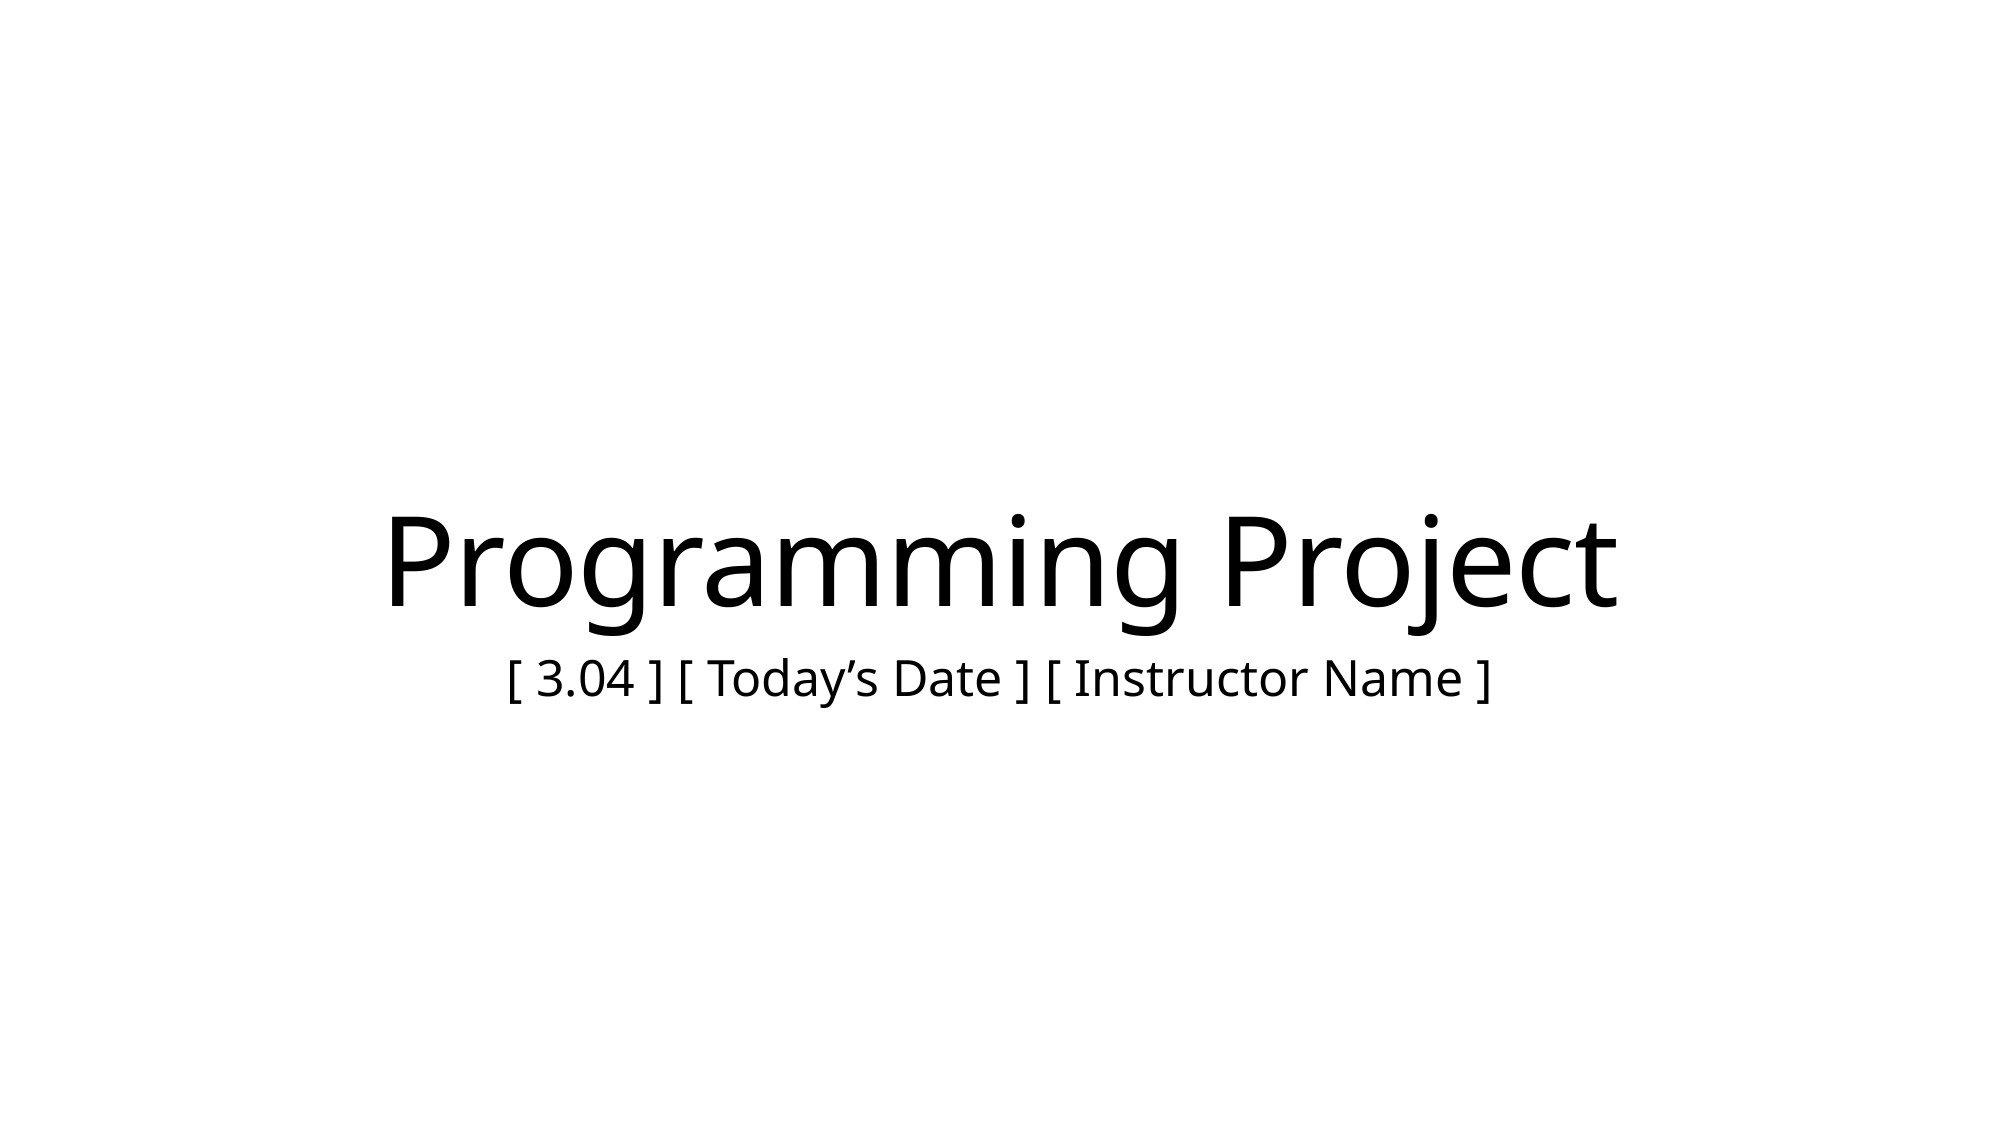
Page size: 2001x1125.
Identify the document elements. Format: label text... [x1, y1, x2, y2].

title Programming Project [249, 239, 1750, 632]
subtitle [ 3.04 ] [ Today’s Date ] [ Instructor Name ] [249, 646, 1750, 918]
